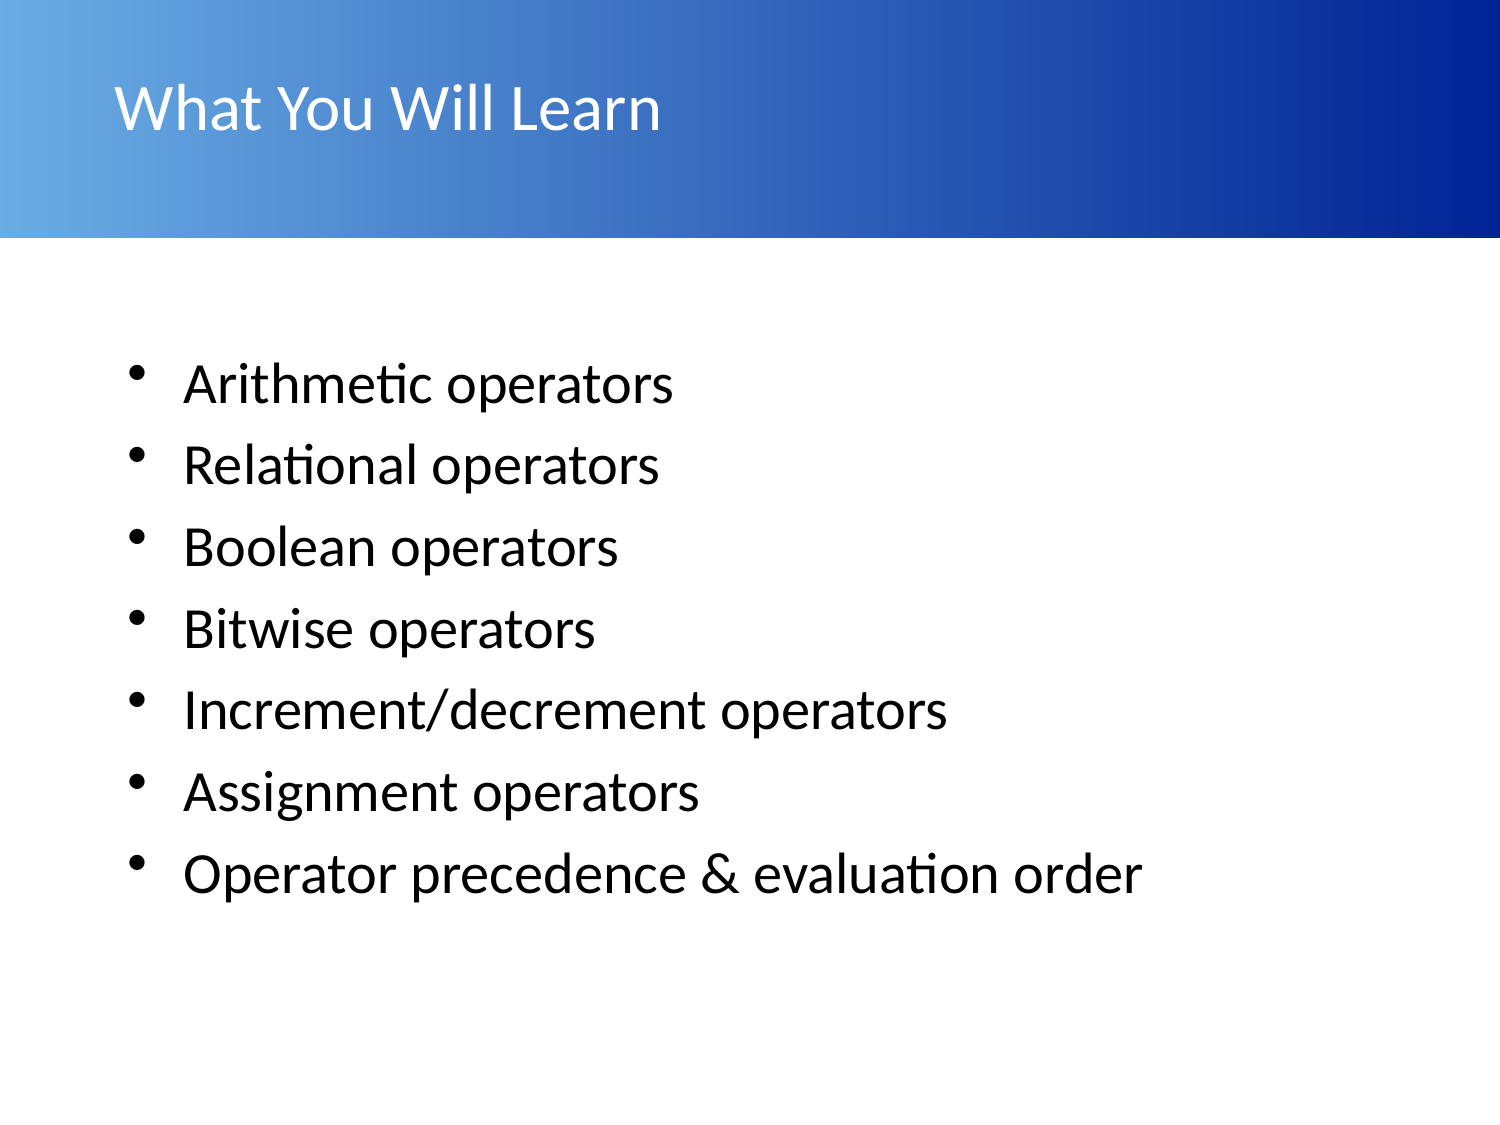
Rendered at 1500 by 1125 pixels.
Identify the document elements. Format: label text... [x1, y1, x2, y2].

title What You Will Learn [99, 57, 1450, 150]
text_box Arithmetic operators Relational operators Boolean operators Bitwise operators Increment/decrement operators Assignment operators Operator precedence & evaluation order [112, 337, 1388, 1013]
